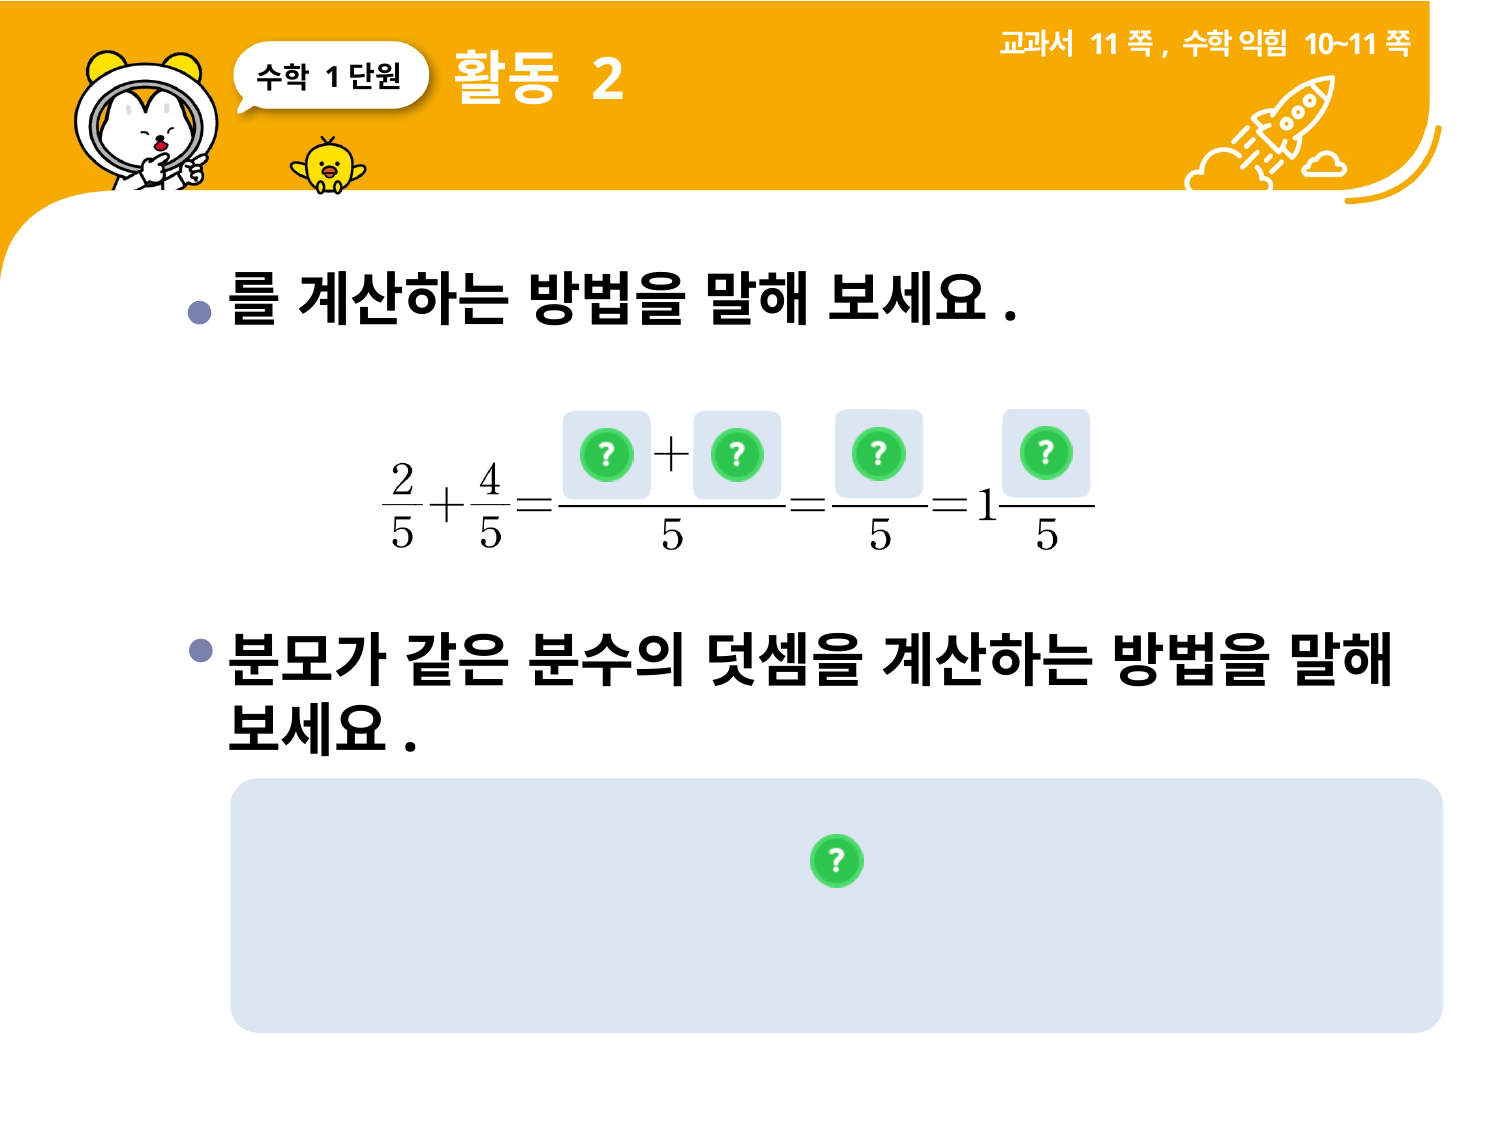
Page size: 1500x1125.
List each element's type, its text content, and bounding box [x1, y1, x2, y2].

text_box [189, 638, 213, 663]
text_box [187, 300, 212, 325]
list 교과서 11쪽, 수학 익힘 10~11쪽 [983, 22, 1428, 70]
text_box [1003, 410, 1089, 496]
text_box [694, 412, 780, 498]
text_box [110, 264, 1337, 359]
list 활동 2 [438, 38, 1205, 124]
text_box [231, 779, 1442, 1032]
picture [0, 1, 1500, 1124]
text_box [564, 412, 650, 498]
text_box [836, 411, 922, 497]
list 1단원 [282, 55, 445, 106]
text_box 분모가 같은 분수의 덧셈을 계산하는 방법을 말해 보세요. [212, 615, 1429, 714]
